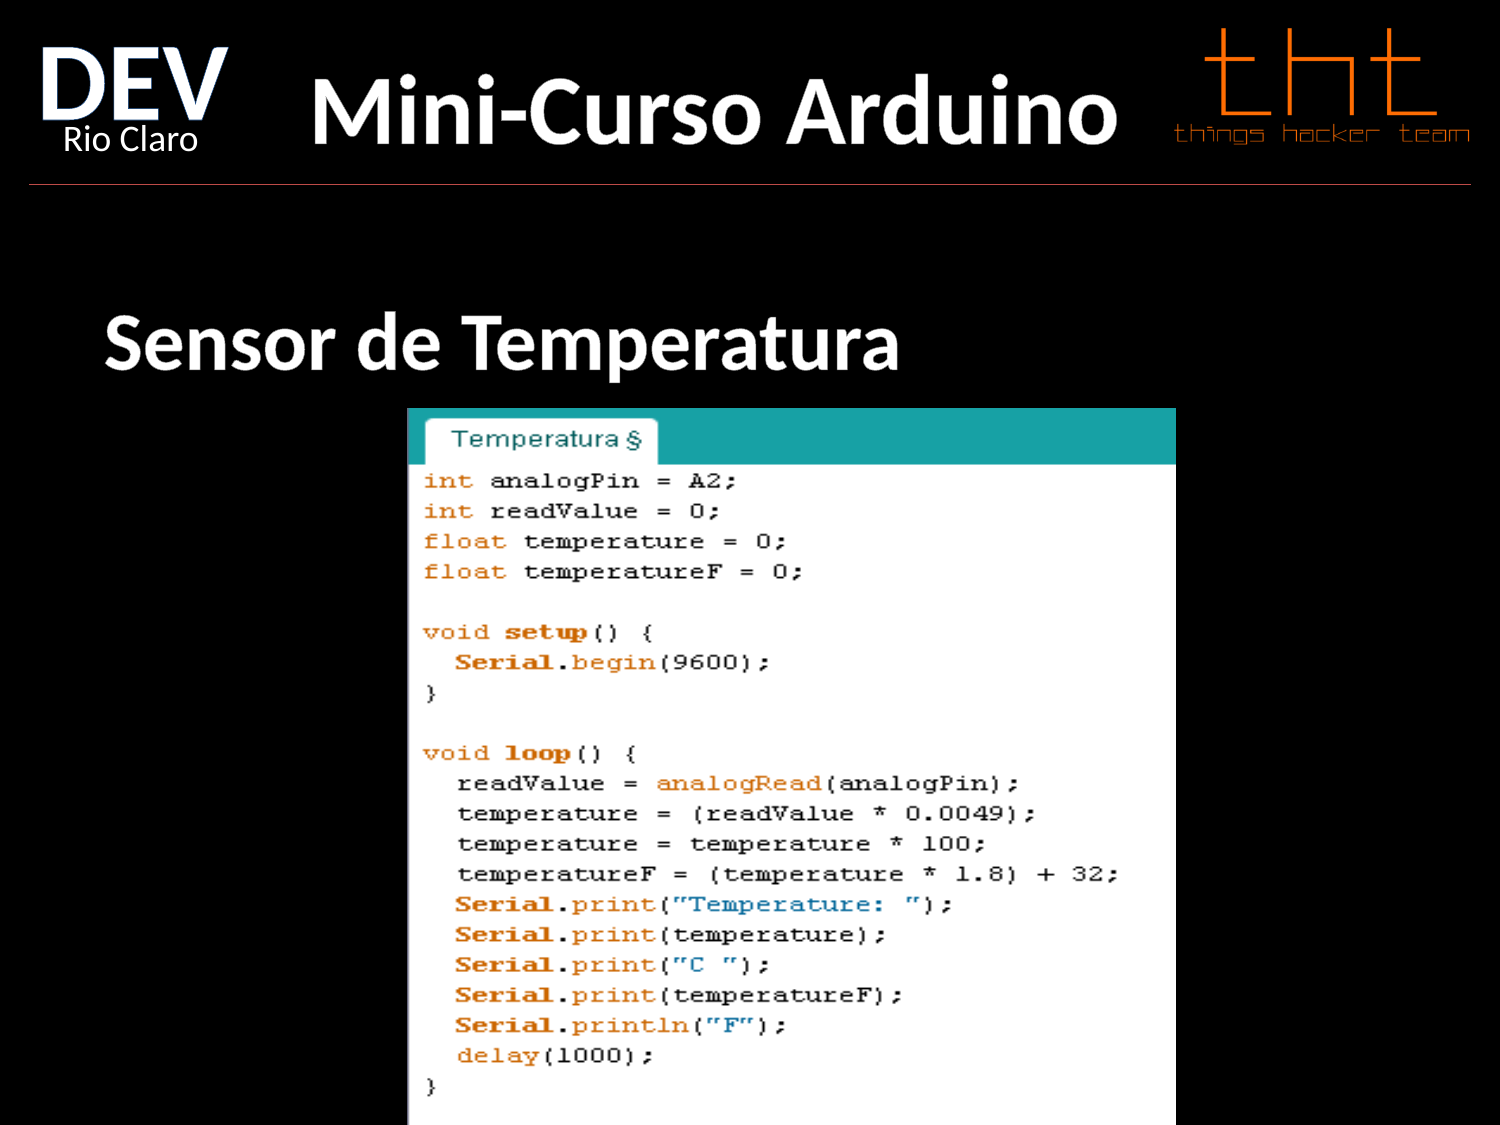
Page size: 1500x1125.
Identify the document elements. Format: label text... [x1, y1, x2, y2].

picture [1140, 0, 1500, 162]
text_box Sensor de Temperatura [86, 277, 1012, 396]
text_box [0, 0, 349, 291]
picture [407, 408, 1176, 1125]
text_box Mini-Curso Arduino [352, 34, 1138, 173]
